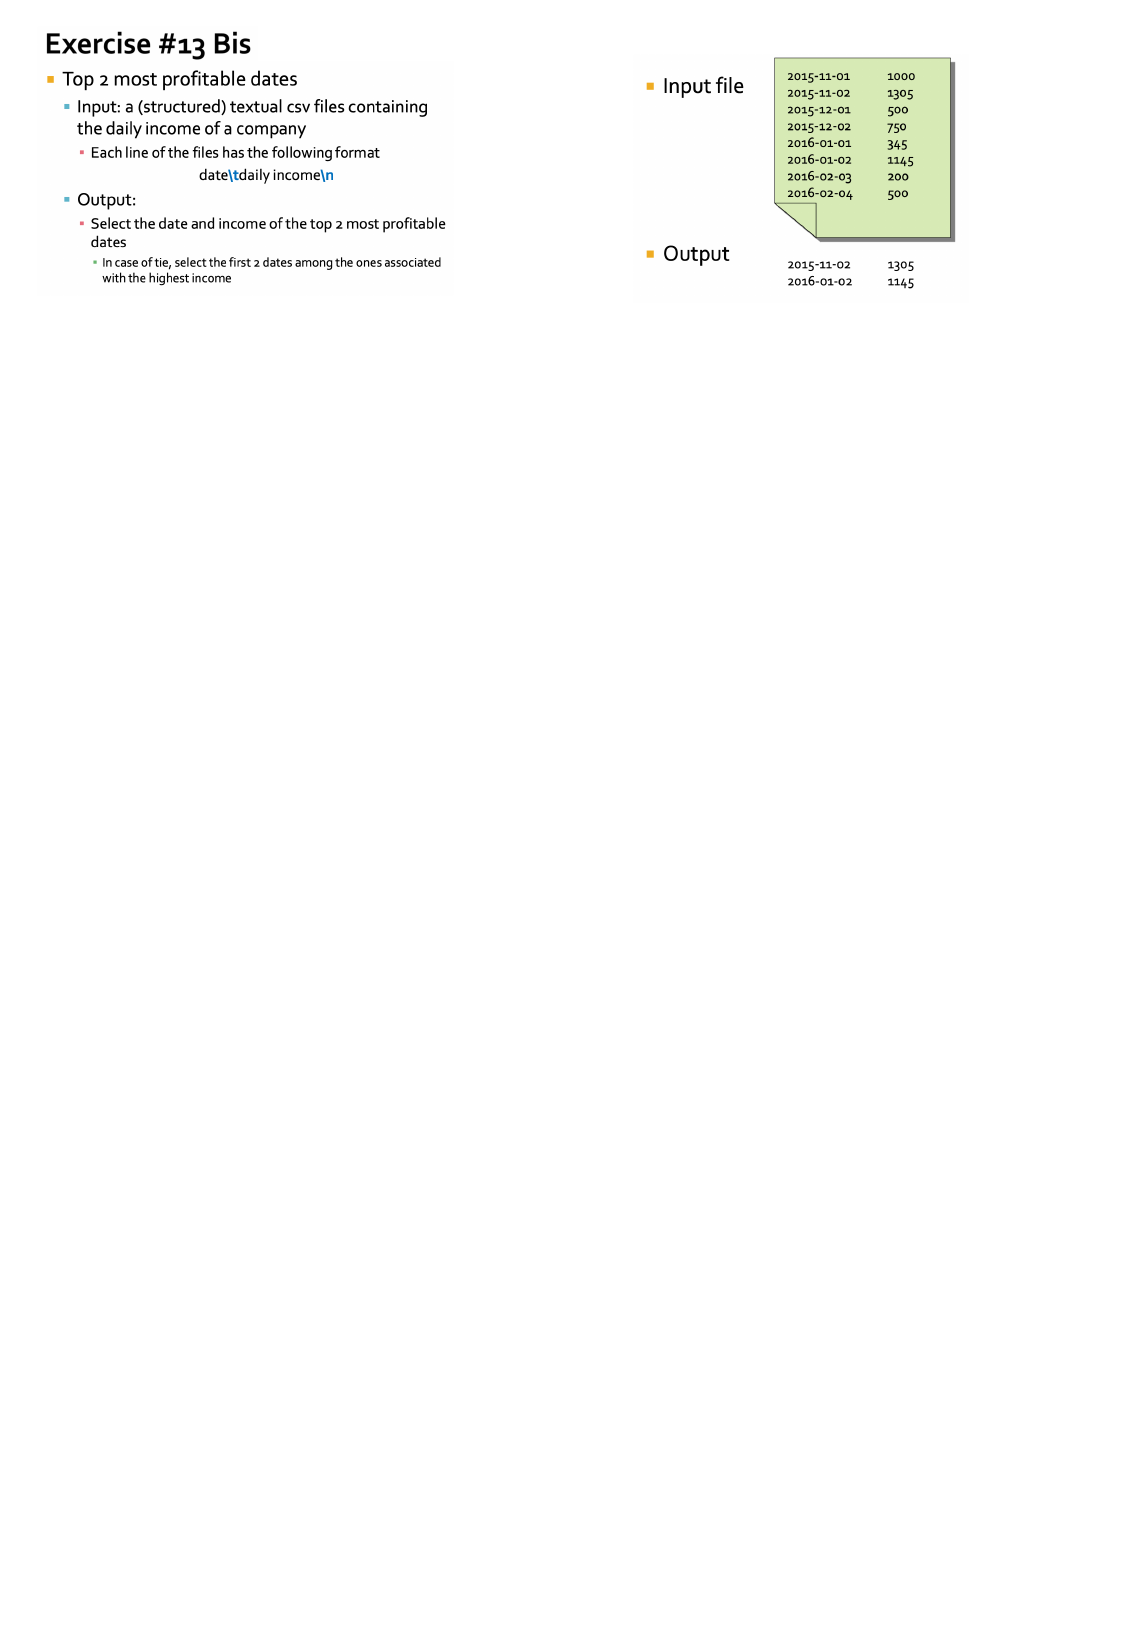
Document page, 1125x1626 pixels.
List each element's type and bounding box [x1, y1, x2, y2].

picture [37, 26, 454, 297]
picture [633, 54, 969, 303]
